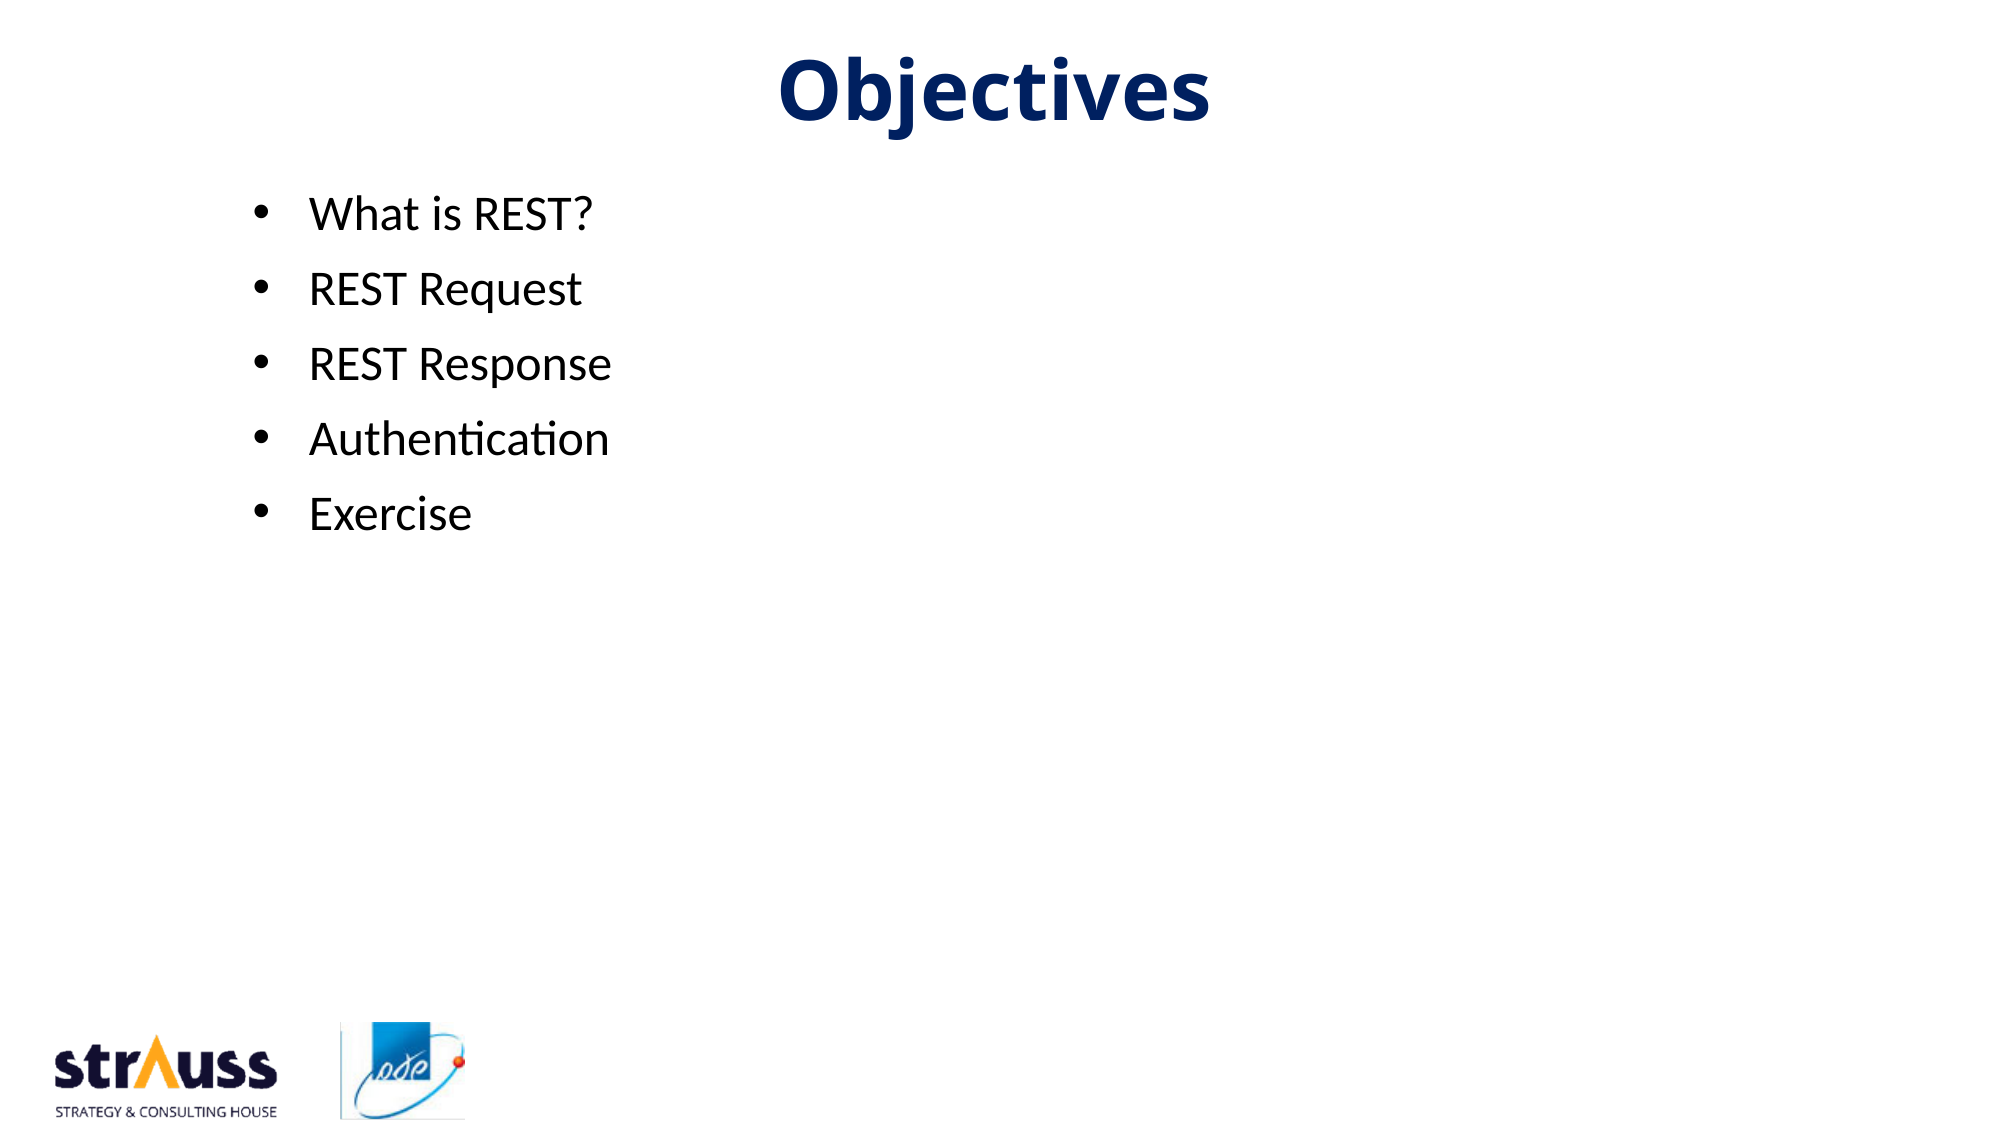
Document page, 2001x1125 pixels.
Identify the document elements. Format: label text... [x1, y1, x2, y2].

subtitle What is REST? REST Request REST Response Authentication Exercise [237, 179, 1909, 990]
text_box Objectives [547, 41, 1442, 146]
picture [339, 1022, 465, 1122]
picture [46, 1026, 283, 1125]
